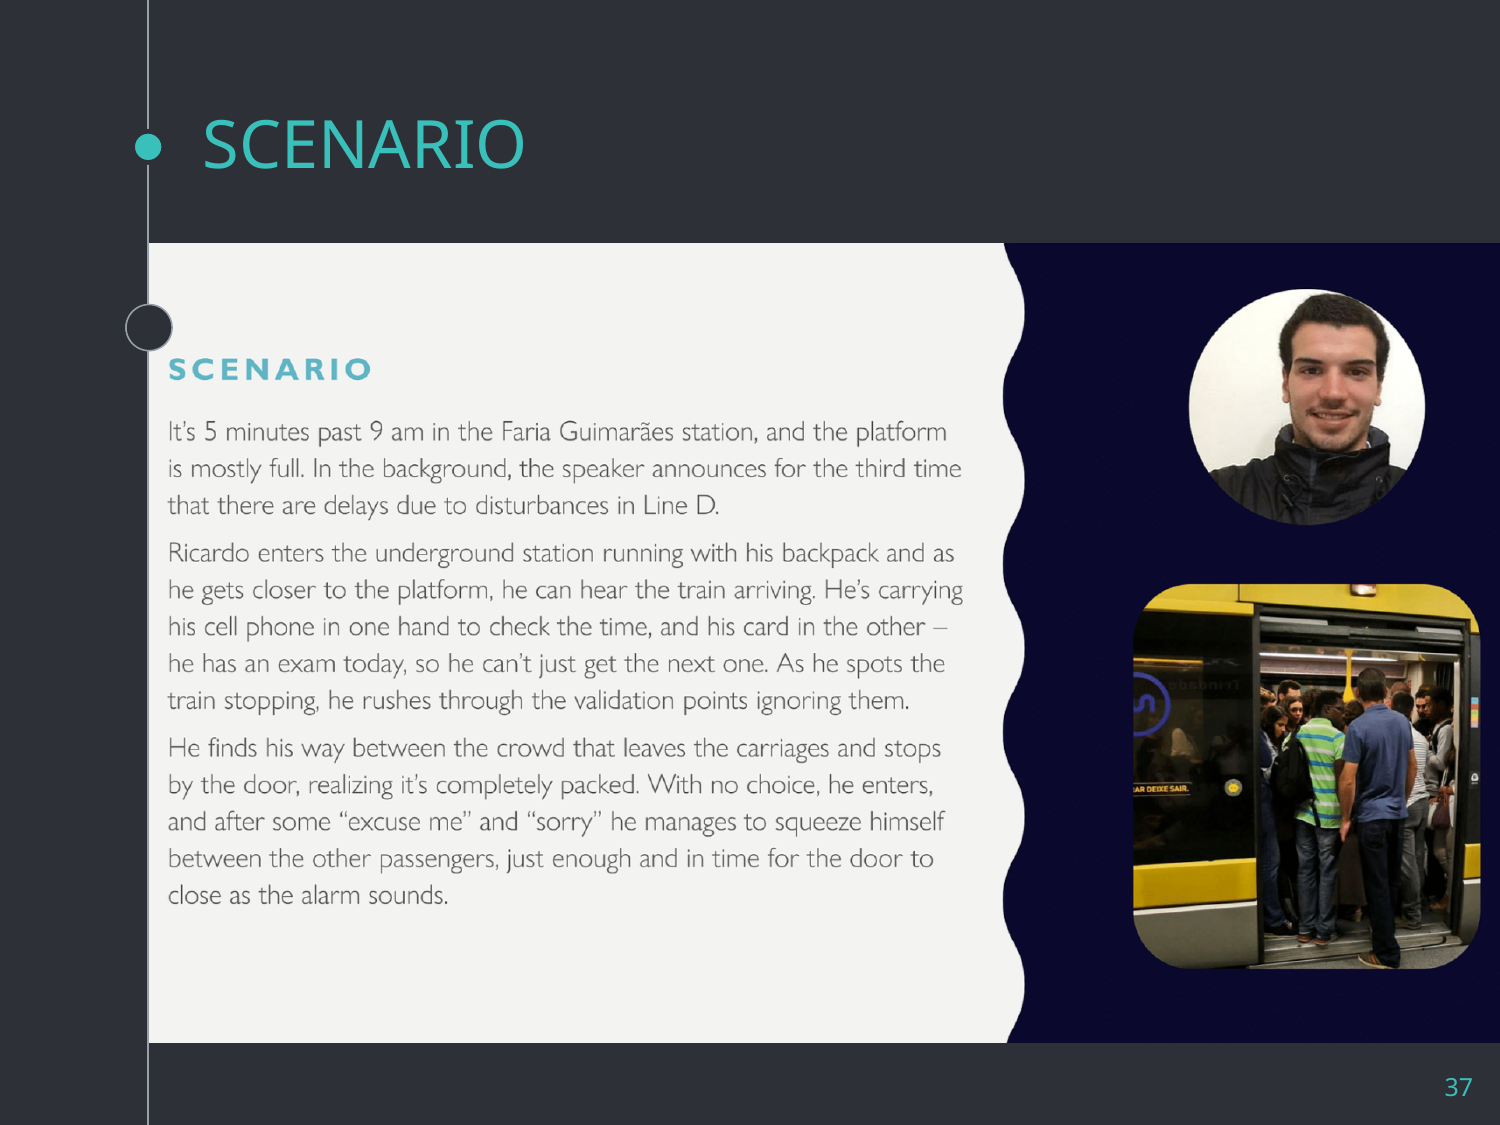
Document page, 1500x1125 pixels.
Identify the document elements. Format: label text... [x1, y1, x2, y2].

title SCENARIO [187, 121, 1313, 197]
picture [148, 243, 1500, 1043]
text_box [123, 303, 143, 353]
slide_number 37 [1398, 1056, 1489, 1125]
